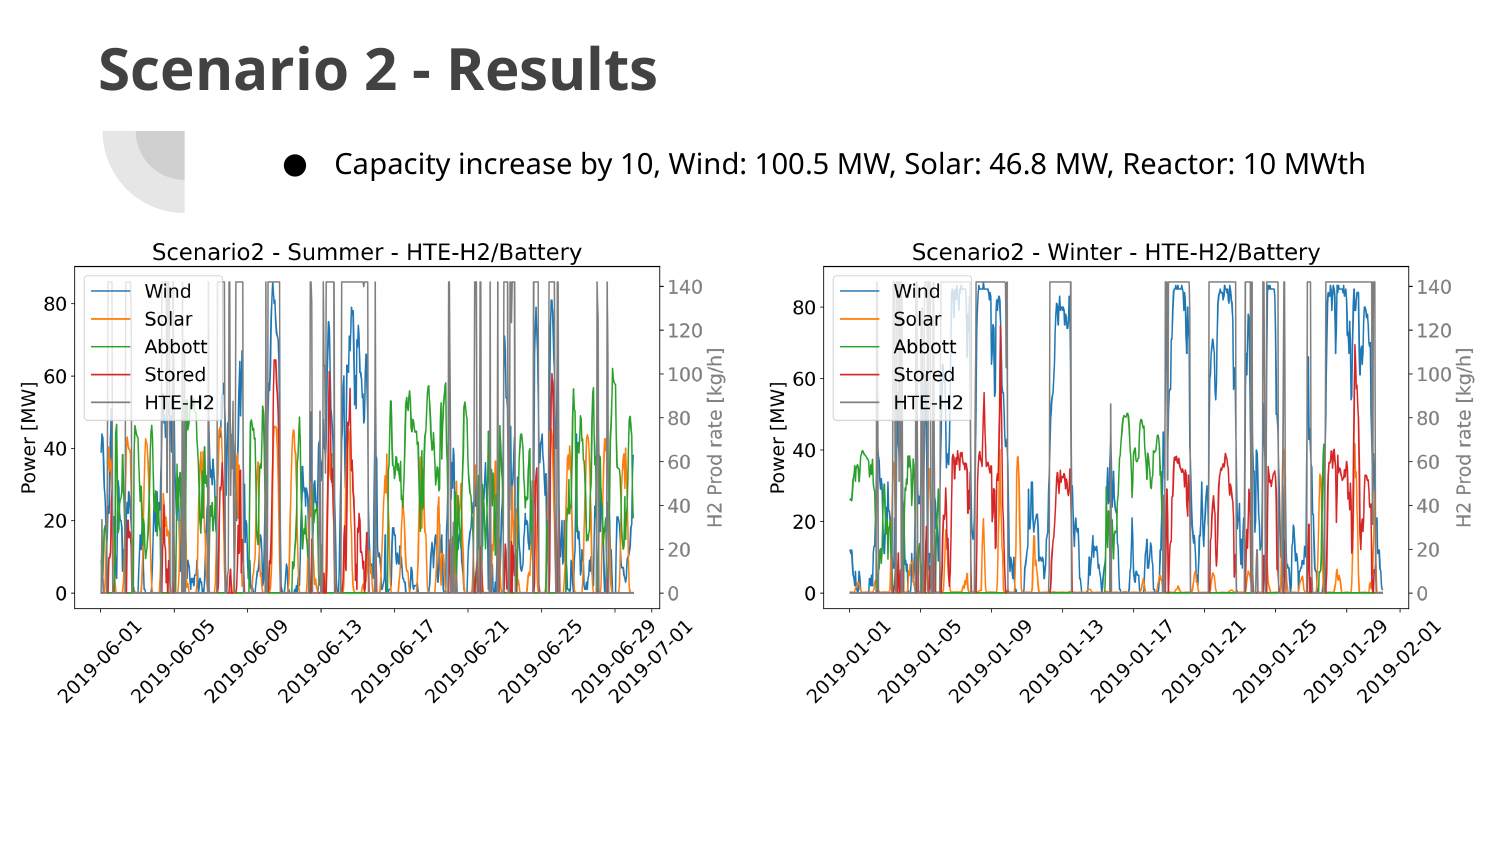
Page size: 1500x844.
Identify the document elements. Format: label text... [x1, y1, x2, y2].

text_box Capacity increase by 10, Wind: 100.5 MW, Solar: 46.8 MW, Reactor: 10 MWth [244, 130, 1407, 195]
picture [762, 234, 1482, 714]
title Scenario 2 - Results [83, 12, 1238, 177]
picture [12, 234, 733, 714]
